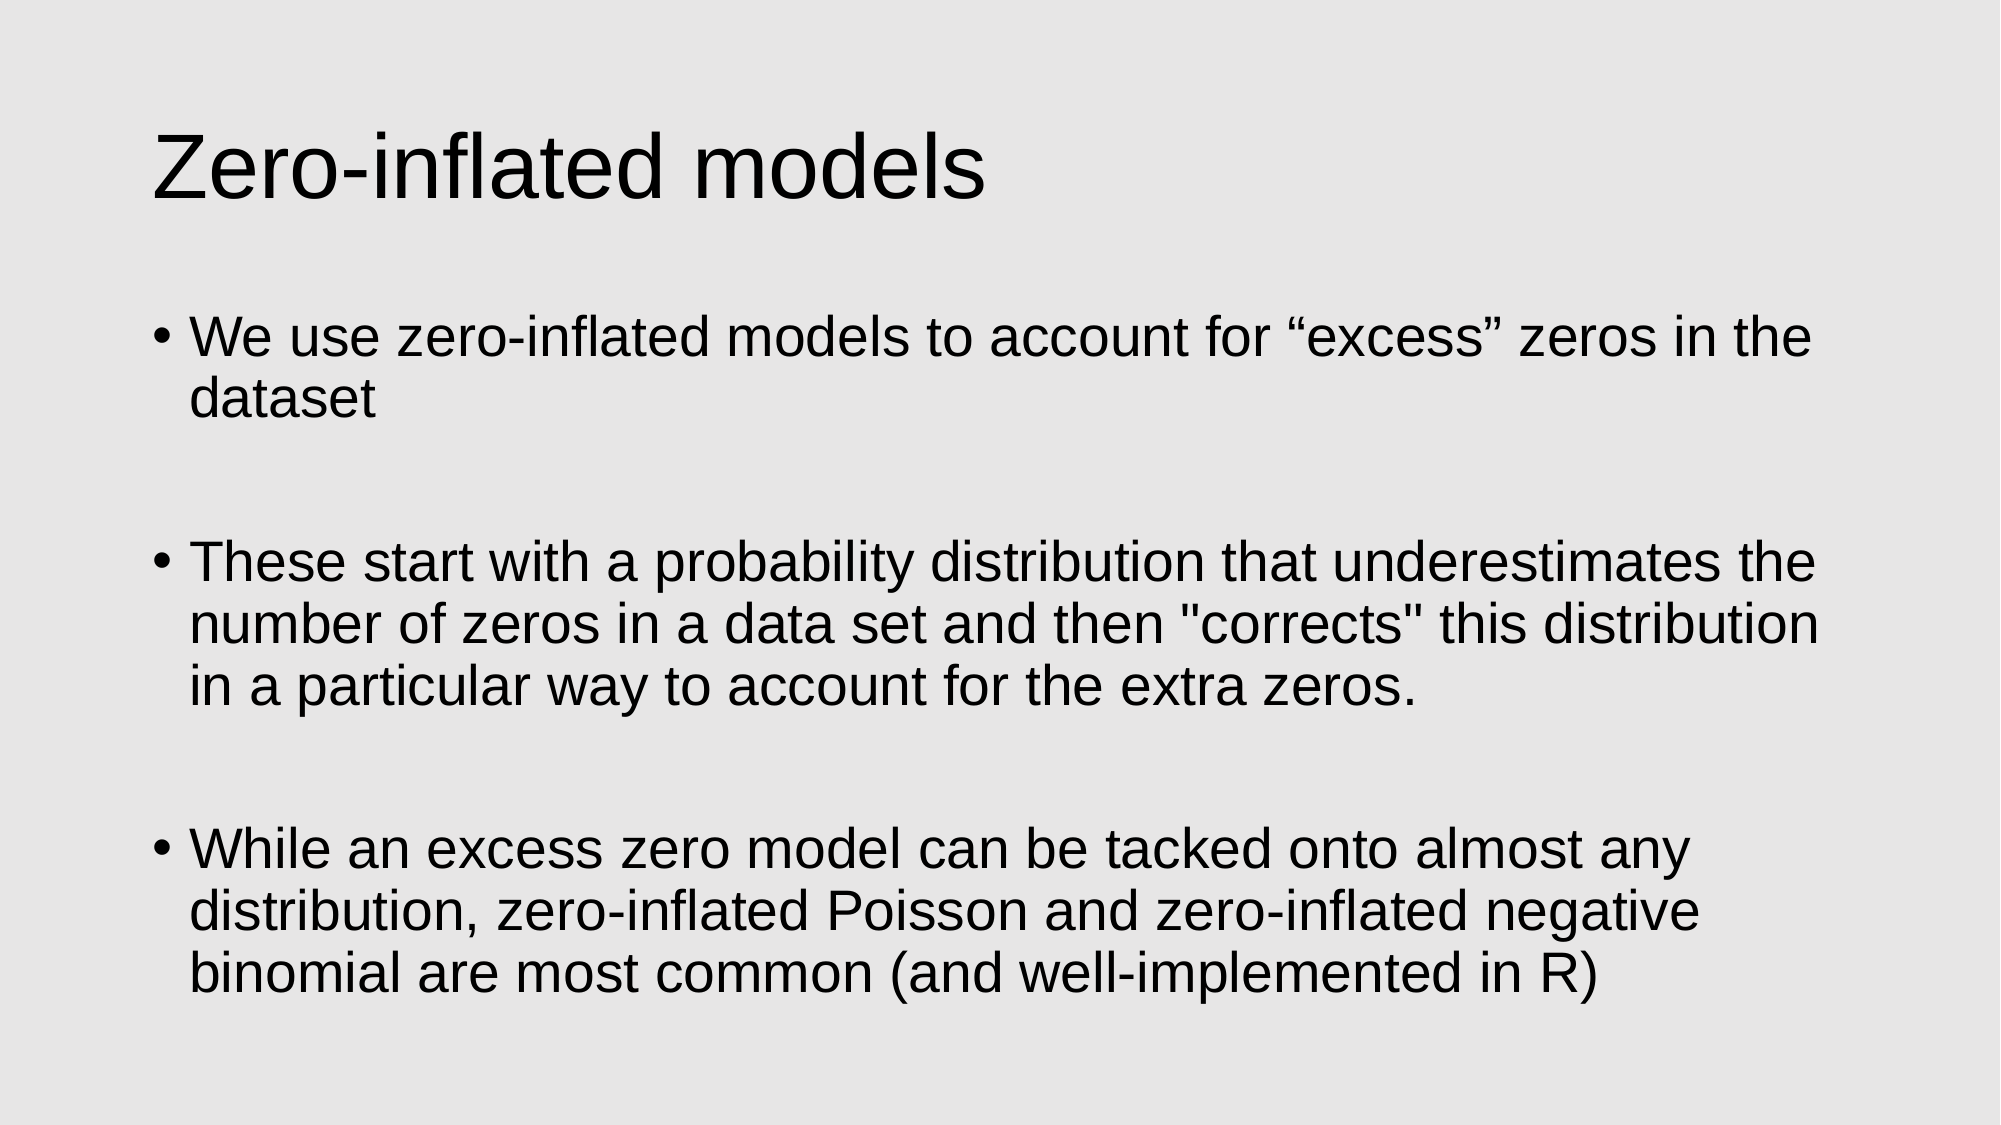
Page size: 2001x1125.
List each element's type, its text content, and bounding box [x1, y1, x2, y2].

title Zero-inflated models [137, 59, 1863, 278]
list We use zero-inflated models to account for “excess” zeros in the dataset These start with a probability distribution that underestimates the number of zeros in a data set and then "corrects" this distribution in a particular way to account for the extra zeros. While an excess zero model can be tacked onto almost any distribution, zero-inflated Poisson and zero-inflated negative binomial are most common (and well-implemented in R) [137, 299, 1863, 1014]
